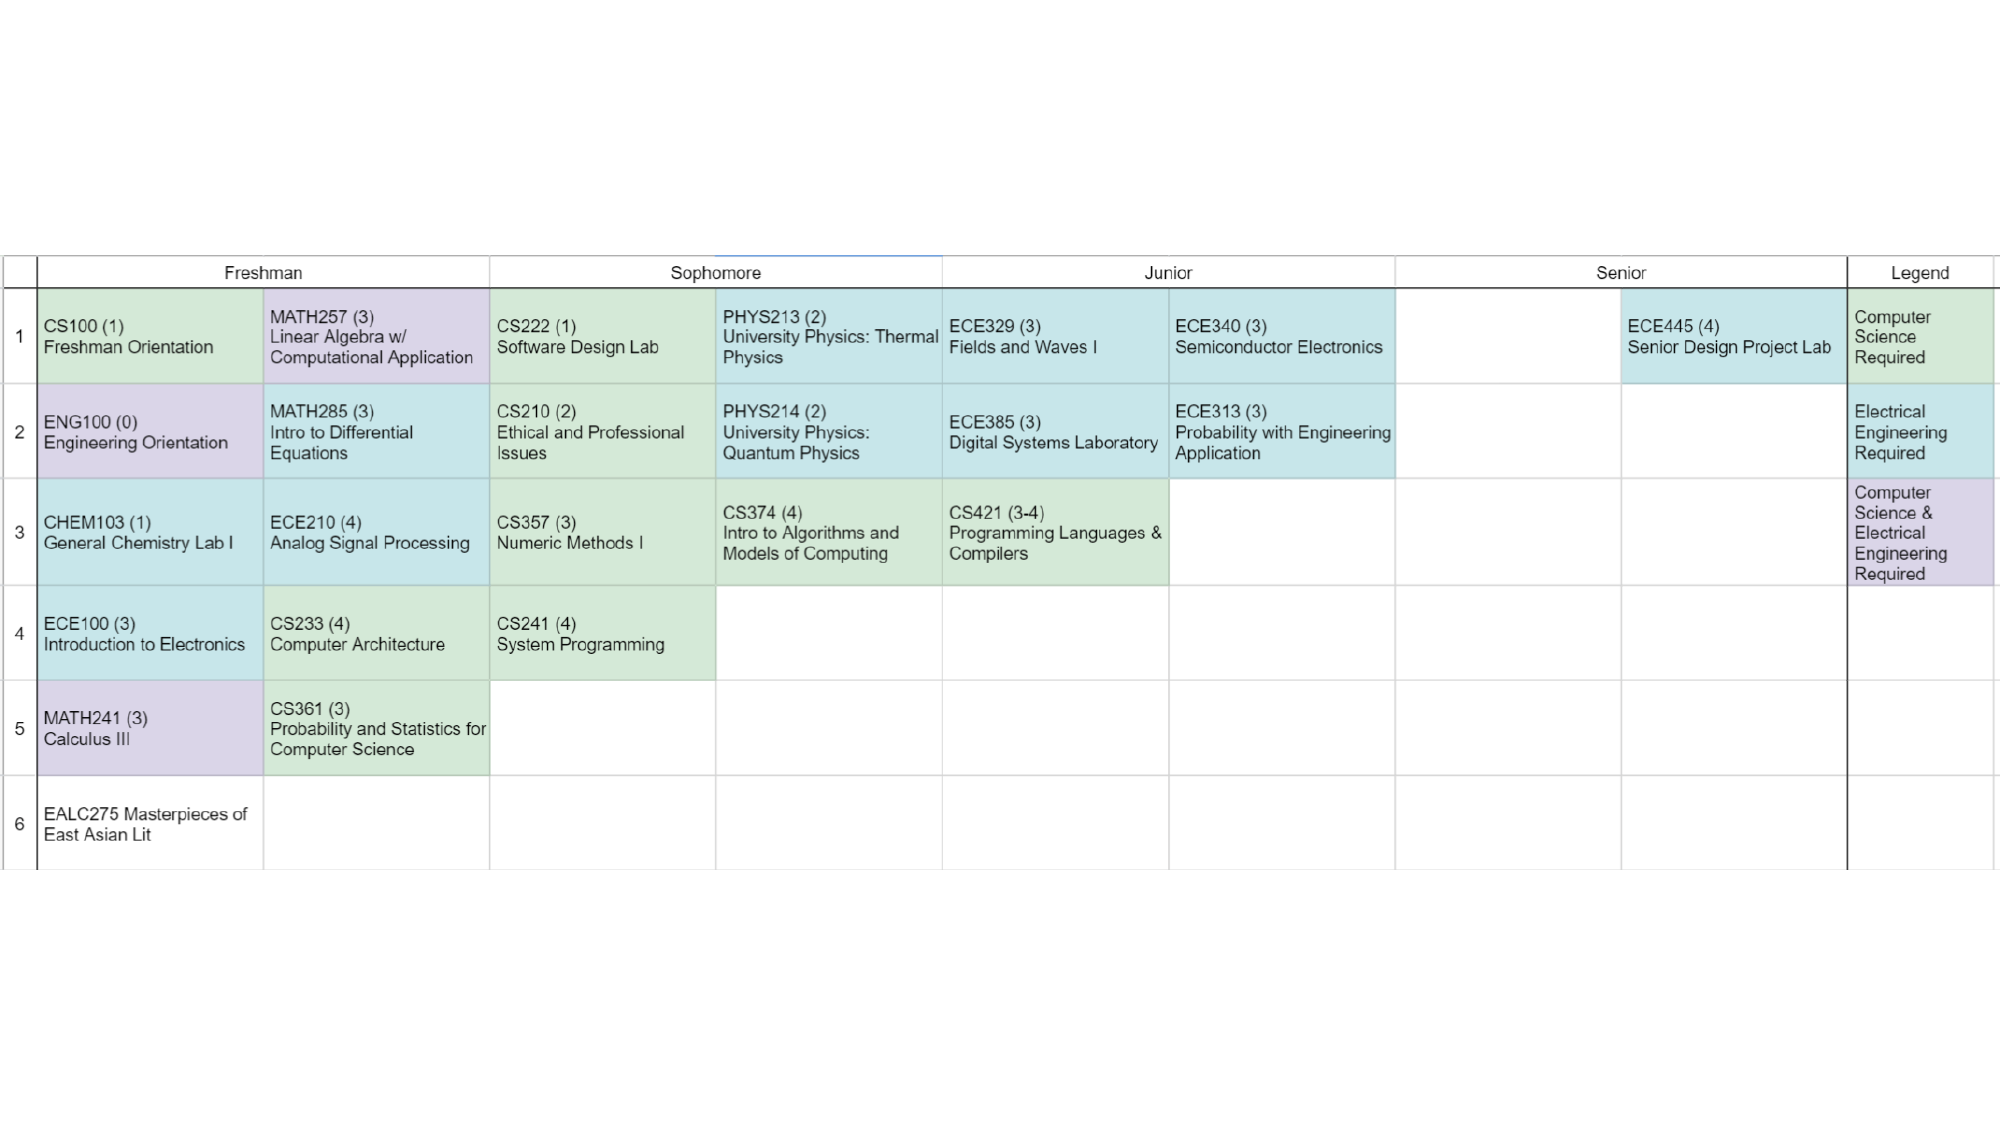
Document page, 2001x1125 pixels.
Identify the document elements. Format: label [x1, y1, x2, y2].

picture [0, 255, 2000, 870]
